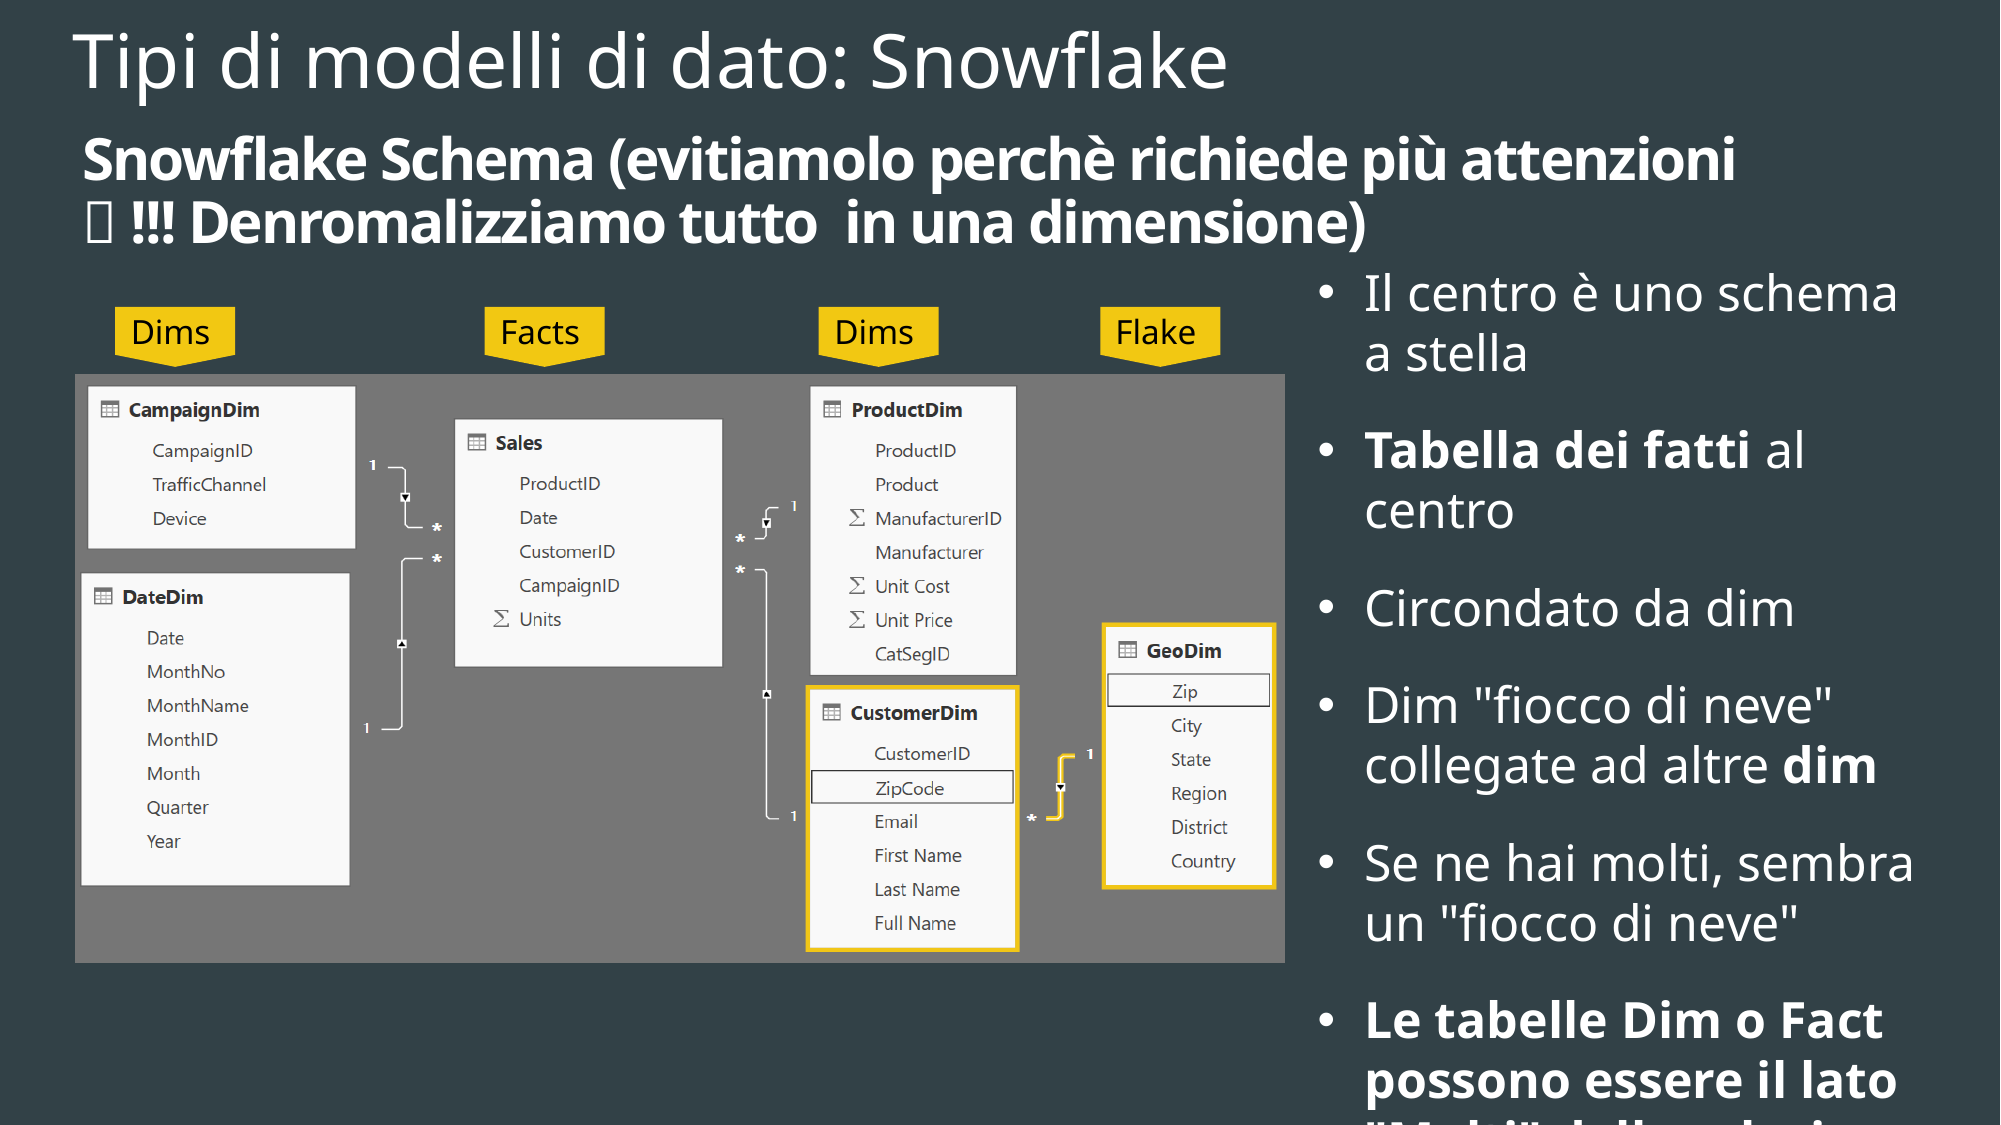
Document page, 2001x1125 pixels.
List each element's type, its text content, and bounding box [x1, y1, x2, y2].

text_box Dims [114, 305, 237, 368]
title Snowflake Schema (evitiamolo perchè richiede più attenzioni  !!! Denromalizziamo tutto in una dimensione) [58, 115, 1784, 333]
text_box Il centro è uno schema a stella Tabella dei fatti al centro Circondato da dim Dim "fiocco di neve" collegate ad altre dim Se ne hai molti, sembra un "fiocco di neve" Le tabelle Dim o Fact possono essere il lato "Molti" della relazione [1302, 254, 1946, 1125]
text_box Dims [817, 305, 940, 368]
picture [74, 374, 1285, 963]
text_box Tipi di modelli di dato: Snowflake [58, 5, 1879, 111]
text_box Facts [483, 305, 606, 368]
text_box Flake [1099, 305, 1222, 368]
text_box [0, 0, 2000, 115]
